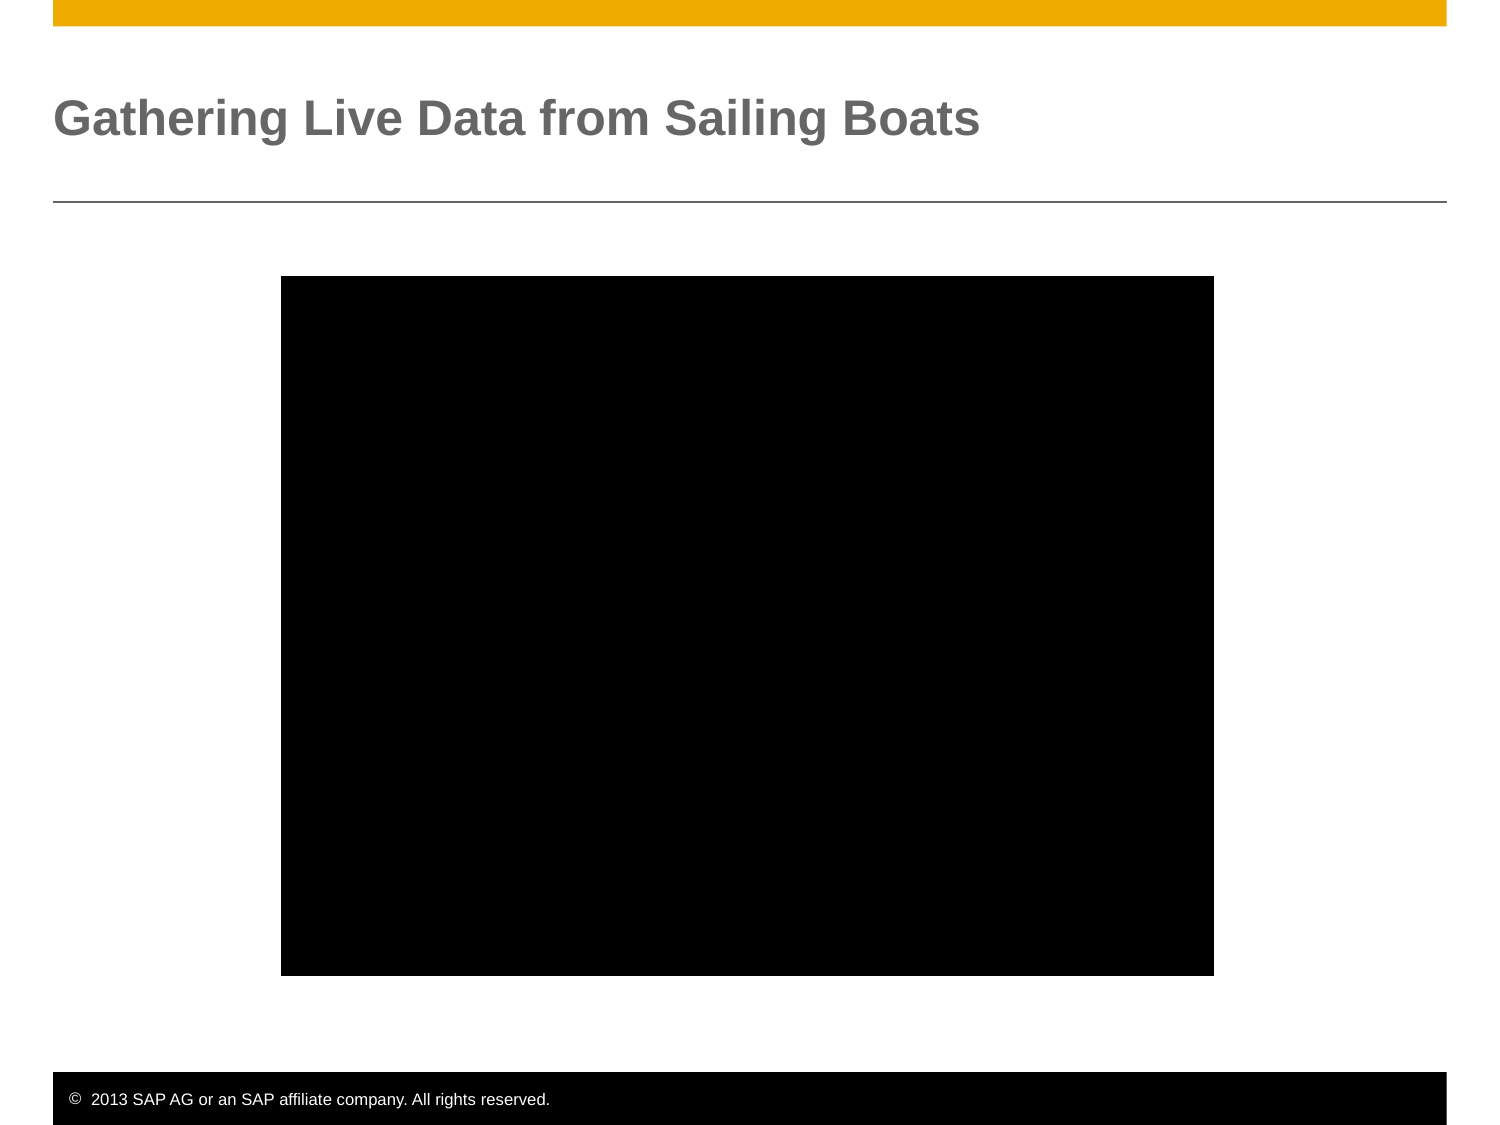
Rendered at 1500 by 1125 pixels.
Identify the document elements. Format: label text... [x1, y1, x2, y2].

title Gathering Live Data from Sailing Boats [53, 53, 1447, 178]
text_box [280, 275, 1216, 977]
